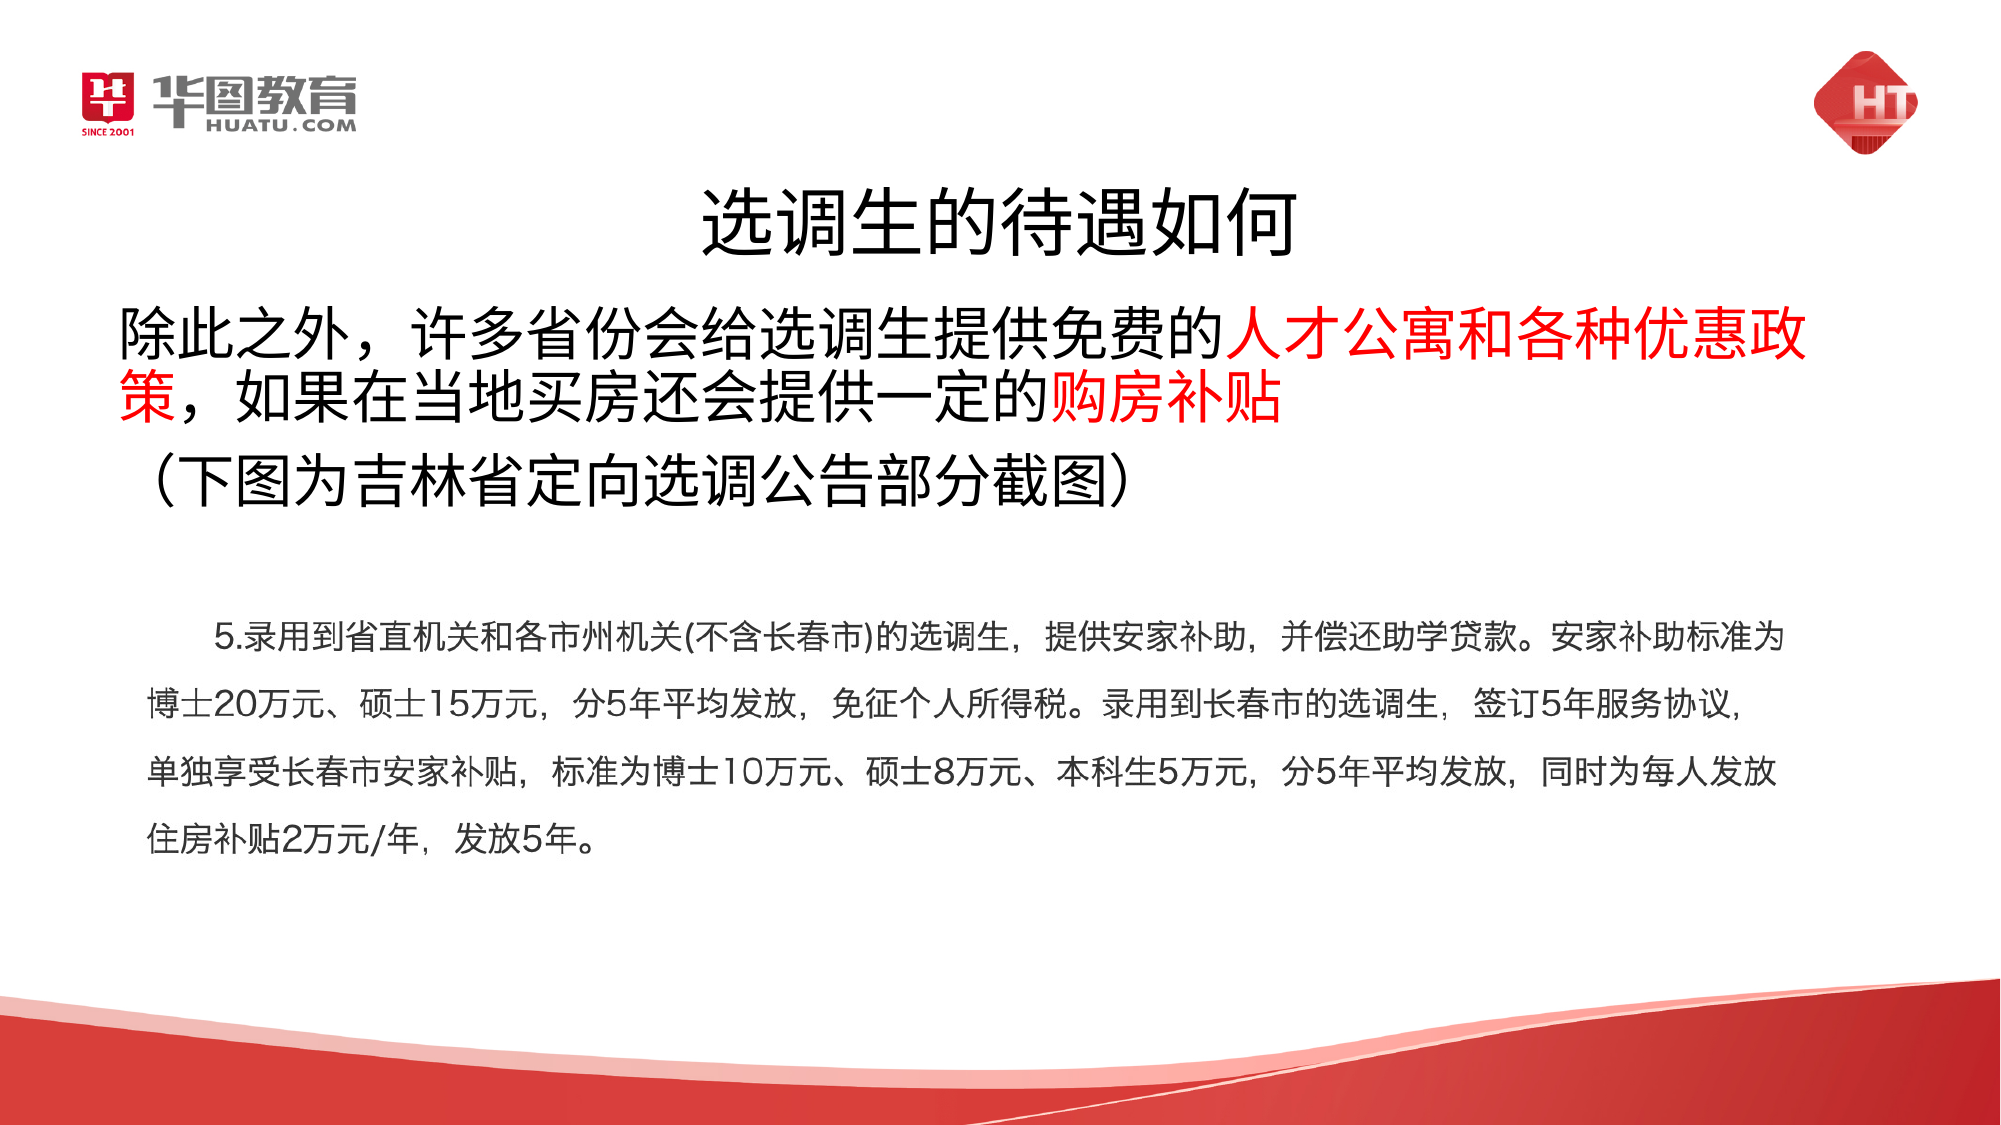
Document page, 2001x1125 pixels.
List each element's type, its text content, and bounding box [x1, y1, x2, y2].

picture [0, 0, 2001, 1125]
title 选调生的待遇如何 [137, 174, 1863, 278]
text_box 除此之外，许多省份会给选调生提供免费的人才公寓和各种优惠政策，如果在当地买房还会提供一定的购房补贴 （下图为吉林省定向选调公告部分截图） [103, 297, 1841, 523]
